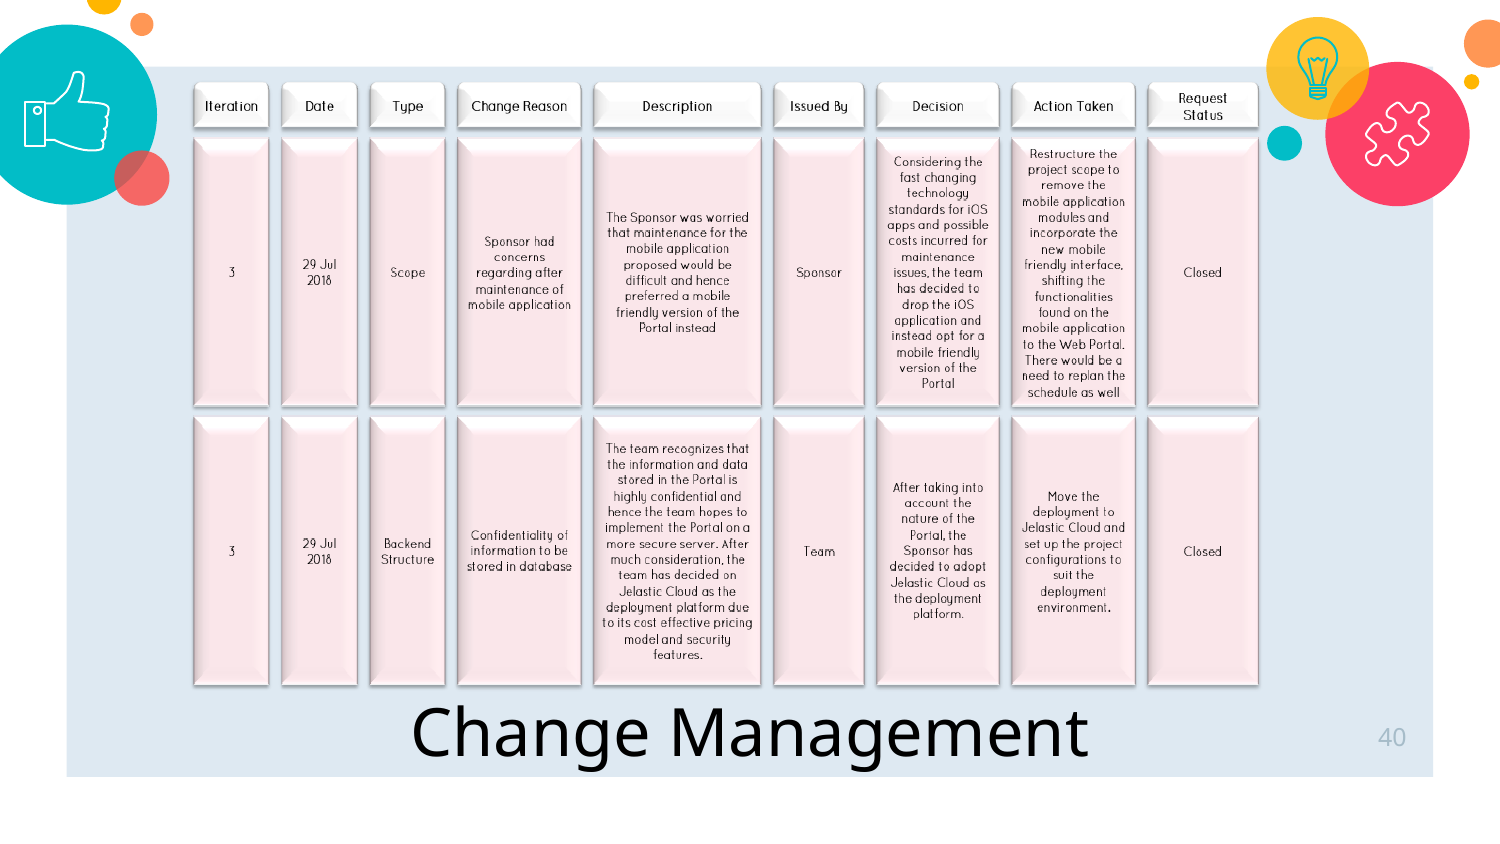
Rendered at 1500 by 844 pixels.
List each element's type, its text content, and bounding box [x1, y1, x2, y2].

slide_number 40 [1331, 706, 1422, 771]
text_box Change Management [361, 703, 1139, 766]
picture [187, 77, 1263, 694]
